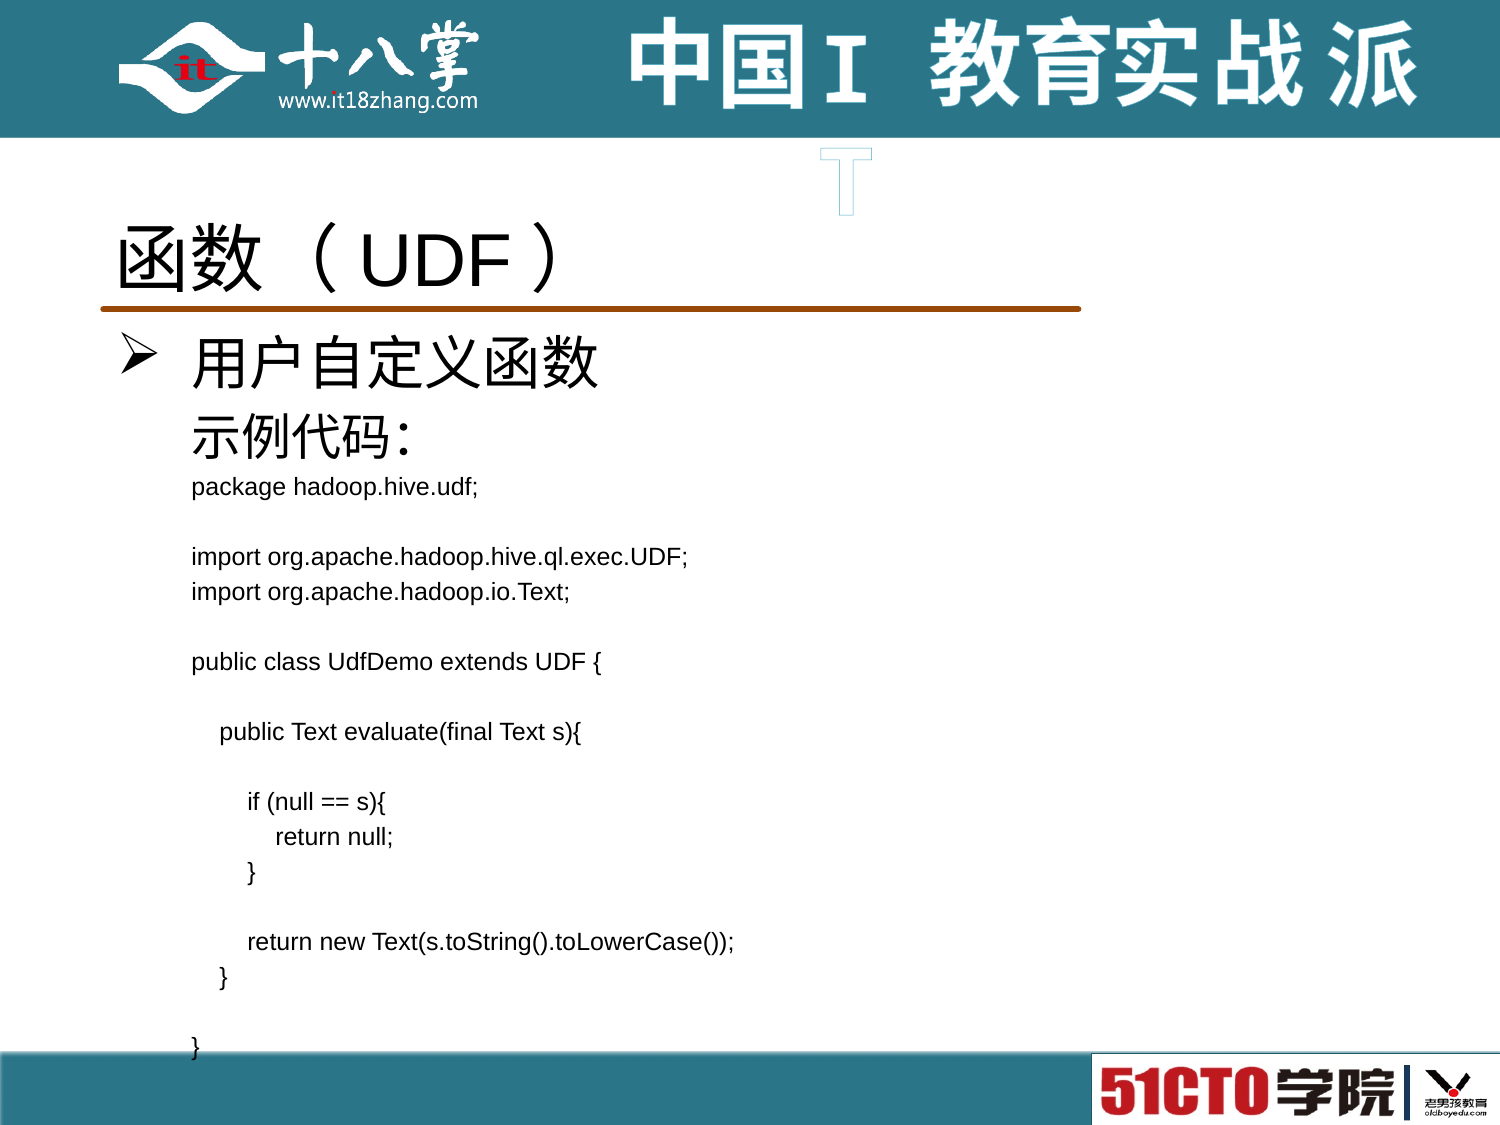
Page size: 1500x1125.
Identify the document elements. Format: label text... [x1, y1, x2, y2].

title 函数（UDF） [100, 204, 1424, 303]
picture [1092, 1054, 1500, 1125]
picture [119, 20, 479, 114]
list 用户自定义函数 示例代码： package hadoop.hive.udf; import org.apache.hadoop.hive.ql.exec.UDF; import org.apache.hadoop.io.Text; public class UdfDemo extends UDF { public Text evaluate(final Text s){ if (null == s){ return null; } return new Text(s.toString().toLowerCase()); } } [101, 318, 1424, 1035]
